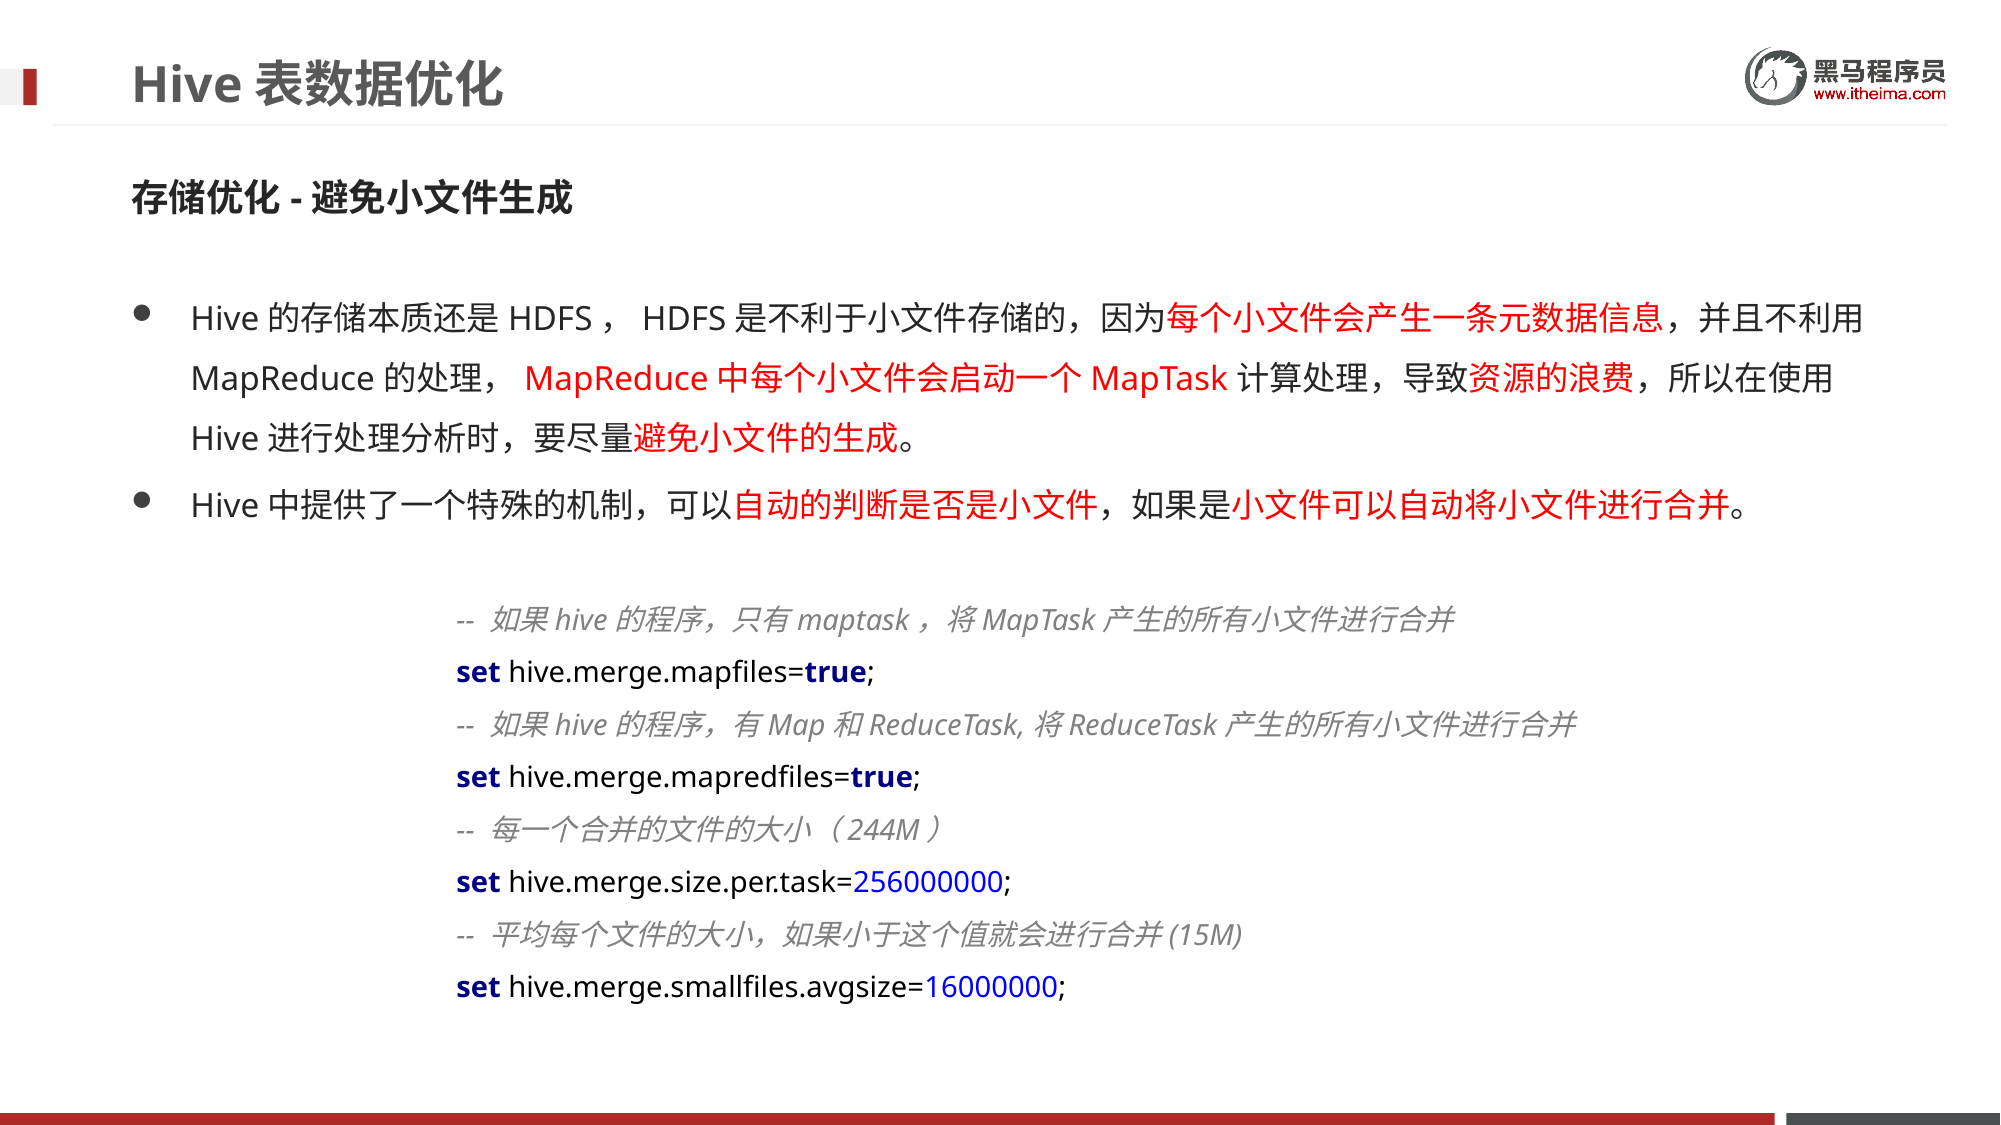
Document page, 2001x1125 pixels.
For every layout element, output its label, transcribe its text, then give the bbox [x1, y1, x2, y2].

text_box -- 如果hive的程序，只有maptask，将MapTask产生的所有小文件进行合并 set hive.merge.mapfiles=true; -- 如果hive的程序，有Map和ReduceTask,将ReduceTask产生的所有小文件进行合并 set hive.merge.mapredfiles=true; -- 每一个合并的文件的大小（244M） set hive.merge.size.per.task=256000000; -- 平均每个文件的大小，如果小于这个值就会进行合并(15M) set hive.merge.smallfiles.avgsize=16000000; [441, 576, 1591, 1011]
picture [1744, 46, 1946, 106]
list 存储优化-避免小文件生成 [116, 154, 1880, 239]
list Hive的存储本质还是HDFS，HDFS是不利于小文件存储的，因为每个小文件会产生一条元数据信息，并且不利用MapReduce的处理，MapReduce中每个小文件会启动一个MapTask计算处理，导致资源的浪费，所以在使用Hive进行处理分析时，要尽量避免小文件的生成。 Hive中提供了一个特殊的机制，可以自动的判断是否是小文件，如果是小文件可以自动将小文件进行合并。 [116, 270, 1880, 963]
title Hive表数据优化 [116, 40, 1556, 125]
